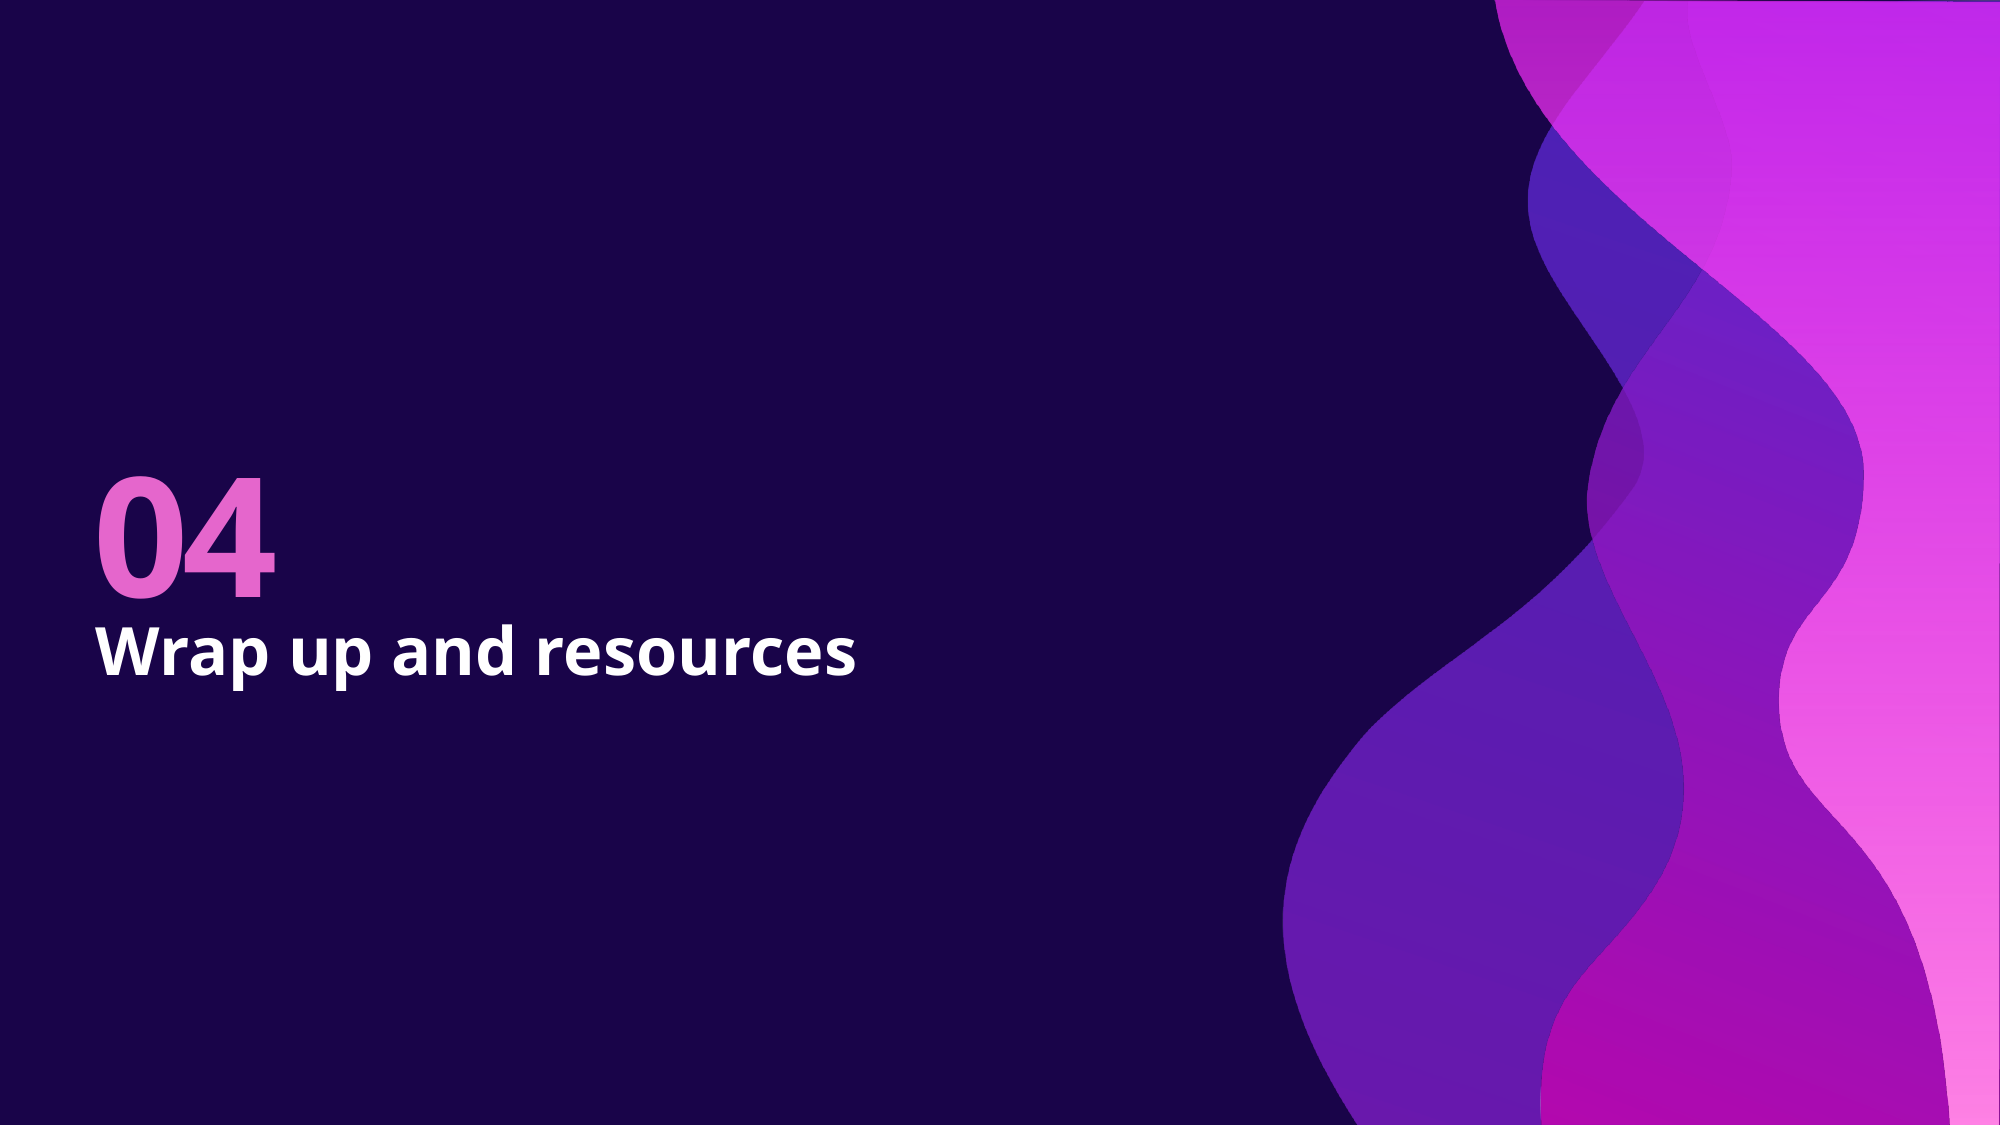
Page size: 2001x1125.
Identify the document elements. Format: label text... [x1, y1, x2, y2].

title 04 [93, 479, 1014, 583]
list Wrap up and resources [95, 609, 987, 690]
picture [1495, 1, 2000, 1125]
picture [1283, 2, 1494, 1125]
